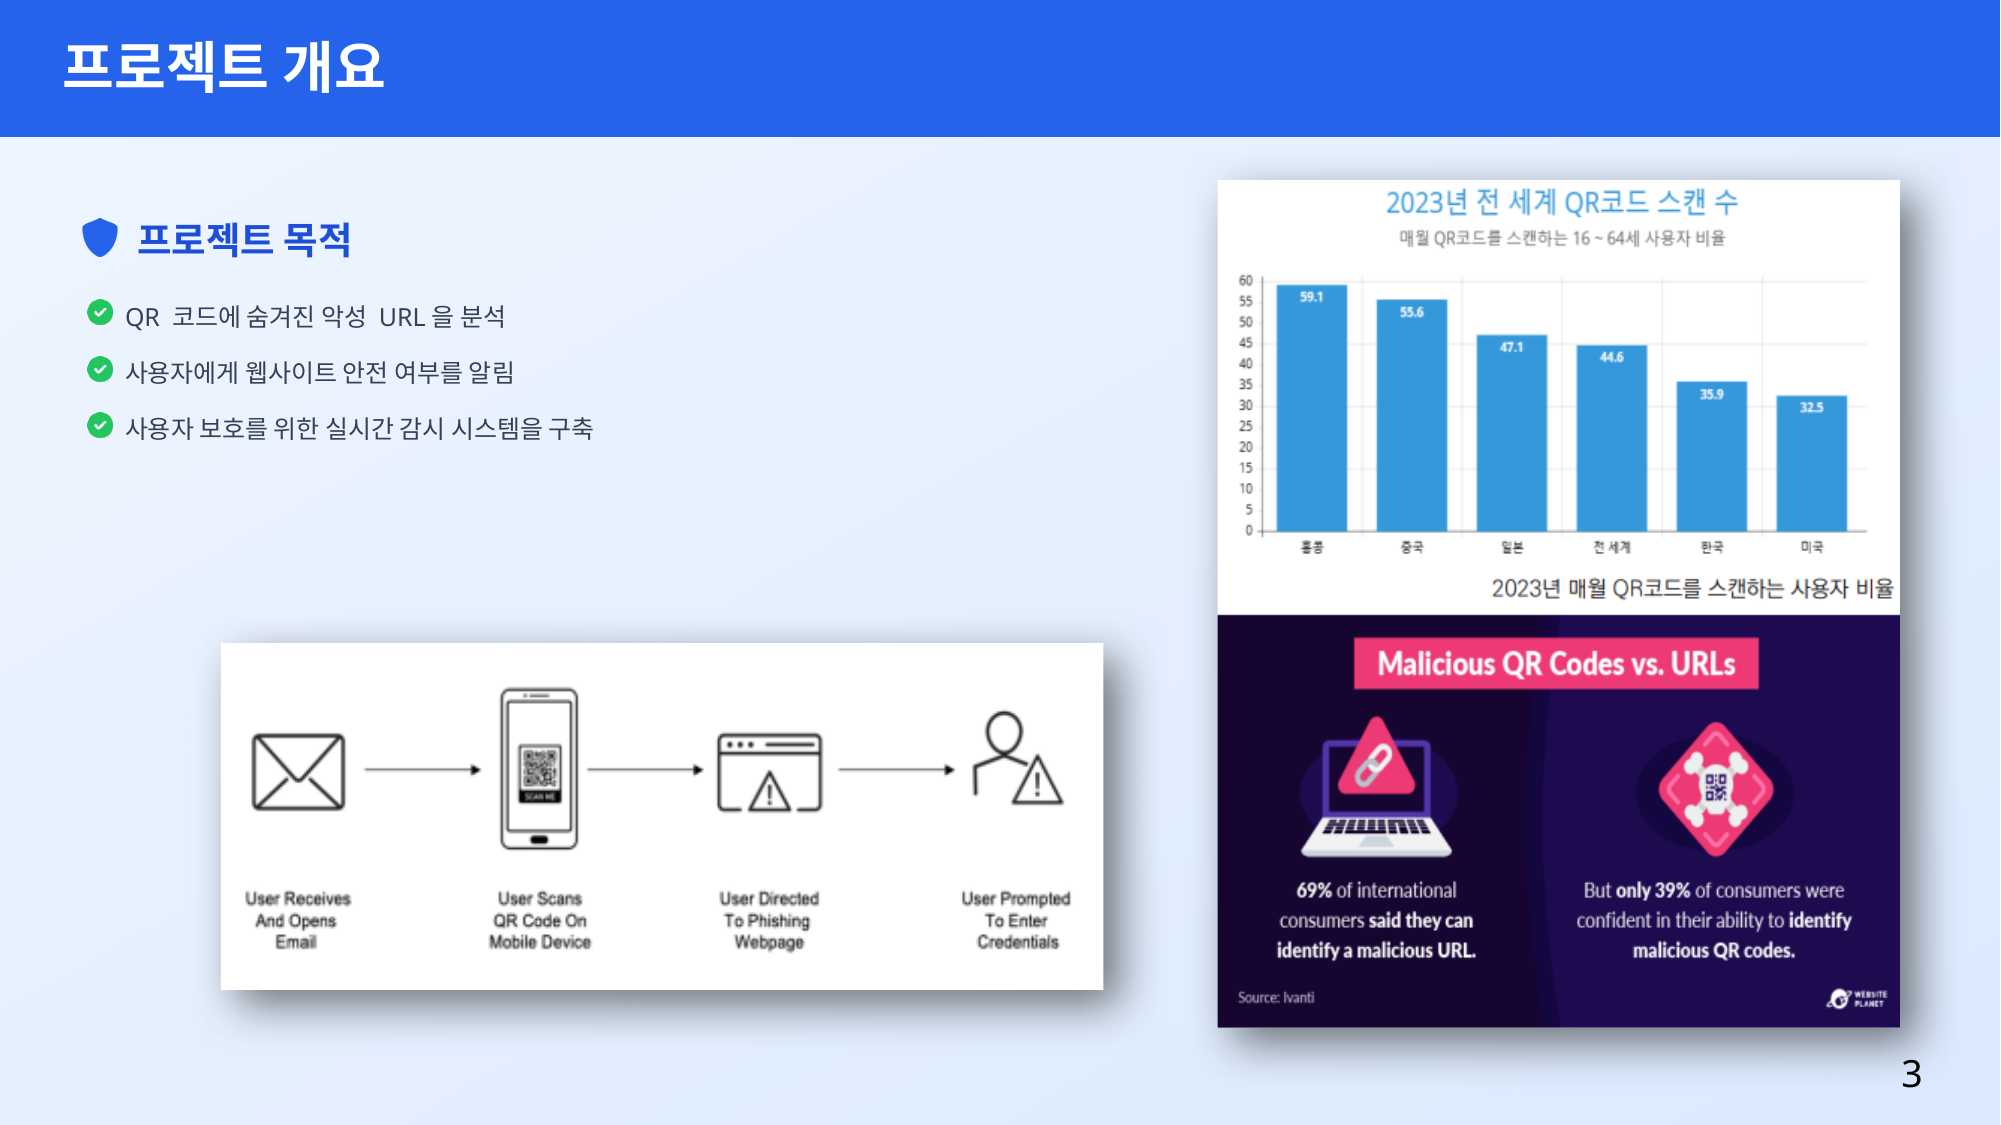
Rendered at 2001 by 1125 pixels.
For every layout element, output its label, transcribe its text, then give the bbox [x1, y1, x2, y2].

text_box 프로젝트 개요 [62, 37, 1938, 100]
text_box 사용자에게 웹사이트 안전 여부를 알림 [124, 350, 734, 388]
text_box 프로젝트 목적 [137, 212, 950, 263]
picture [0, 0, 2000, 1125]
text_box QR 코드에 숨겨진 악성 URL을 분석 [124, 293, 697, 332]
slide_number 3 [1665, 1042, 1938, 1103]
text_box 사용자 보호를 위한 실시간 감시 시스템을 구축 [125, 406, 843, 444]
